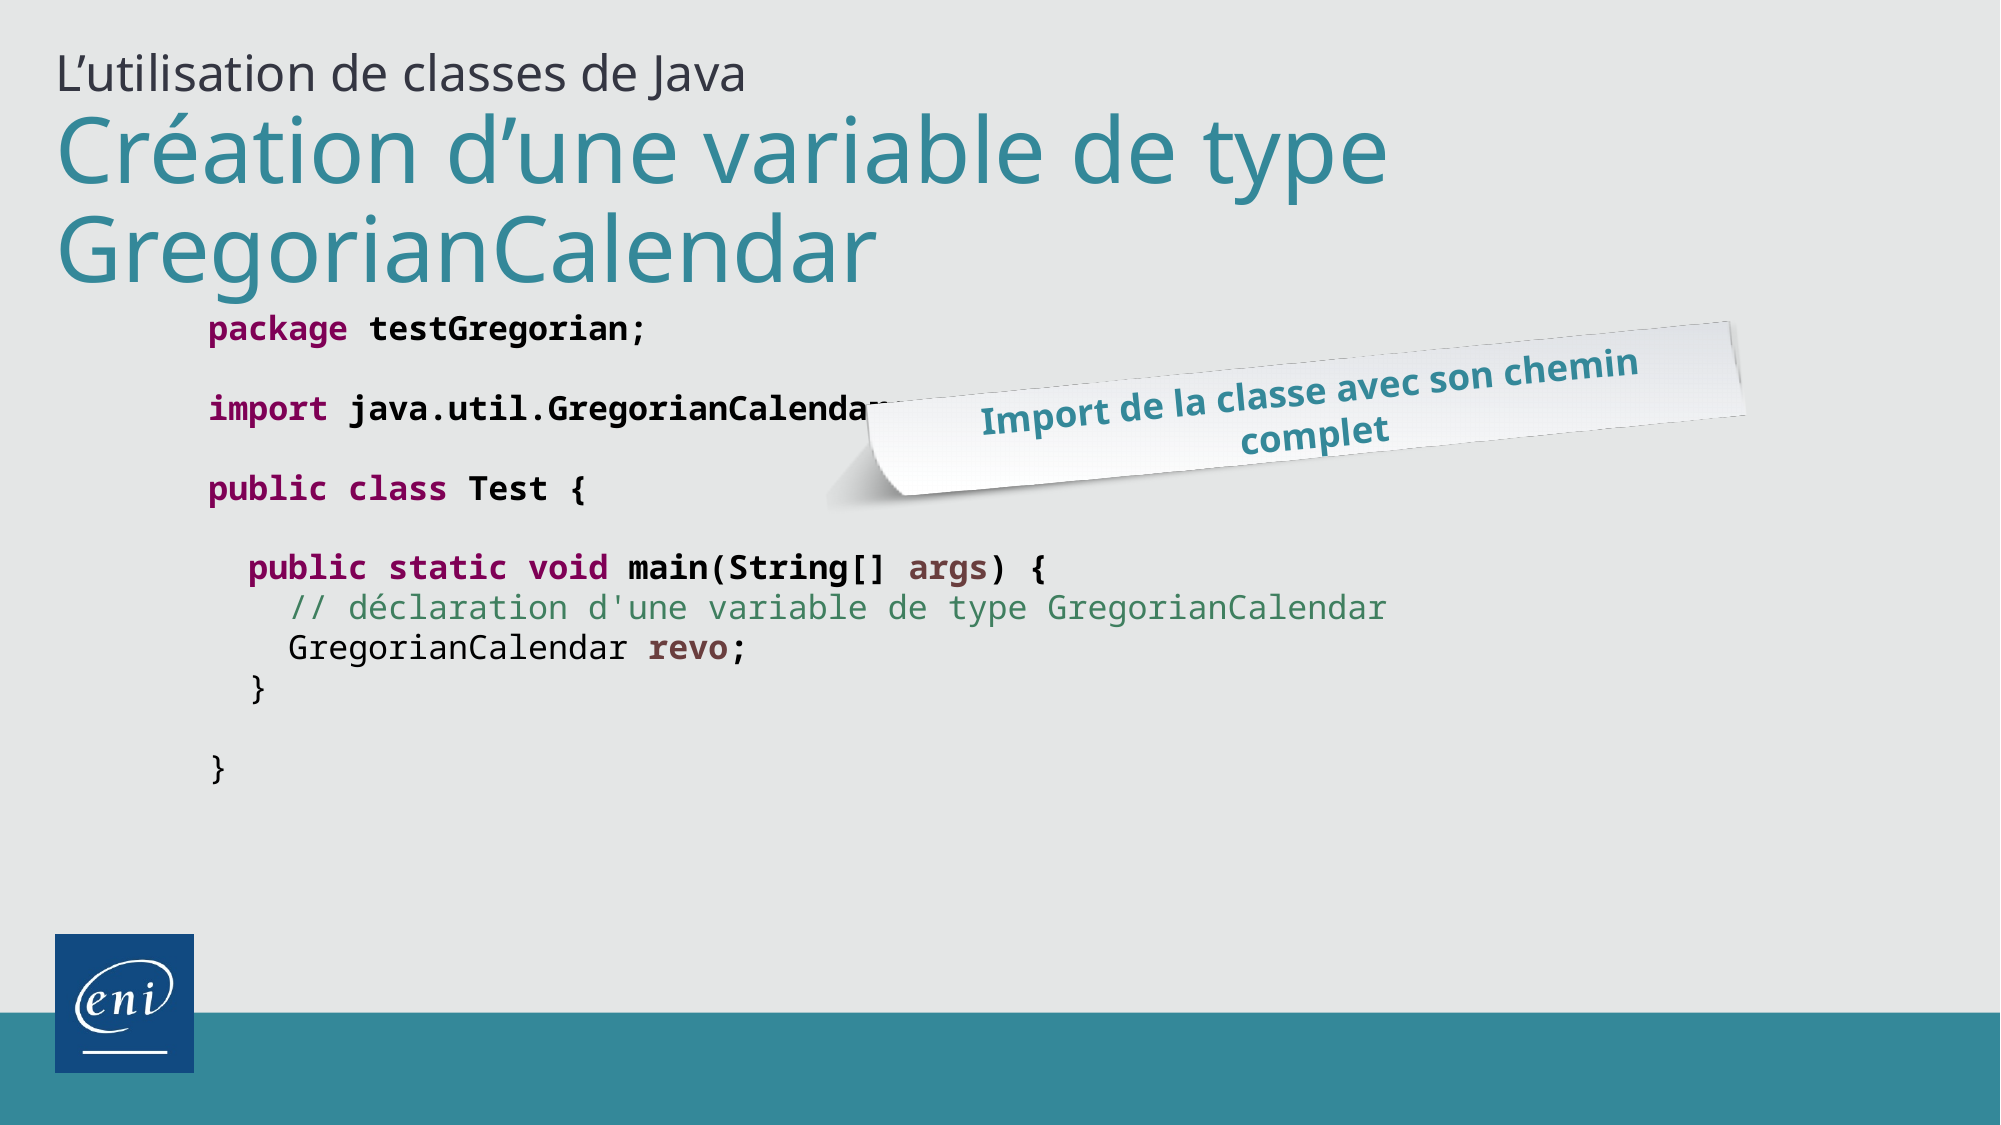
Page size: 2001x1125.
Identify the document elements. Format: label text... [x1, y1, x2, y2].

picture [825, 469, 1303, 515]
picture [1318, 306, 1787, 351]
title Création d’une variable de type GregorianCalendar [55, 104, 1952, 303]
list L’utilisation de classes de Java [55, 31, 1952, 103]
picture [55, 934, 194, 1073]
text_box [819, 351, 1792, 469]
list package testGregorian; import java.util.GregorianCalendar; public class Test { public static void main(String[] args) { // déclaration d'une variable de type GregorianCalendar GregorianCalendar revo; } } [193, 299, 1952, 912]
